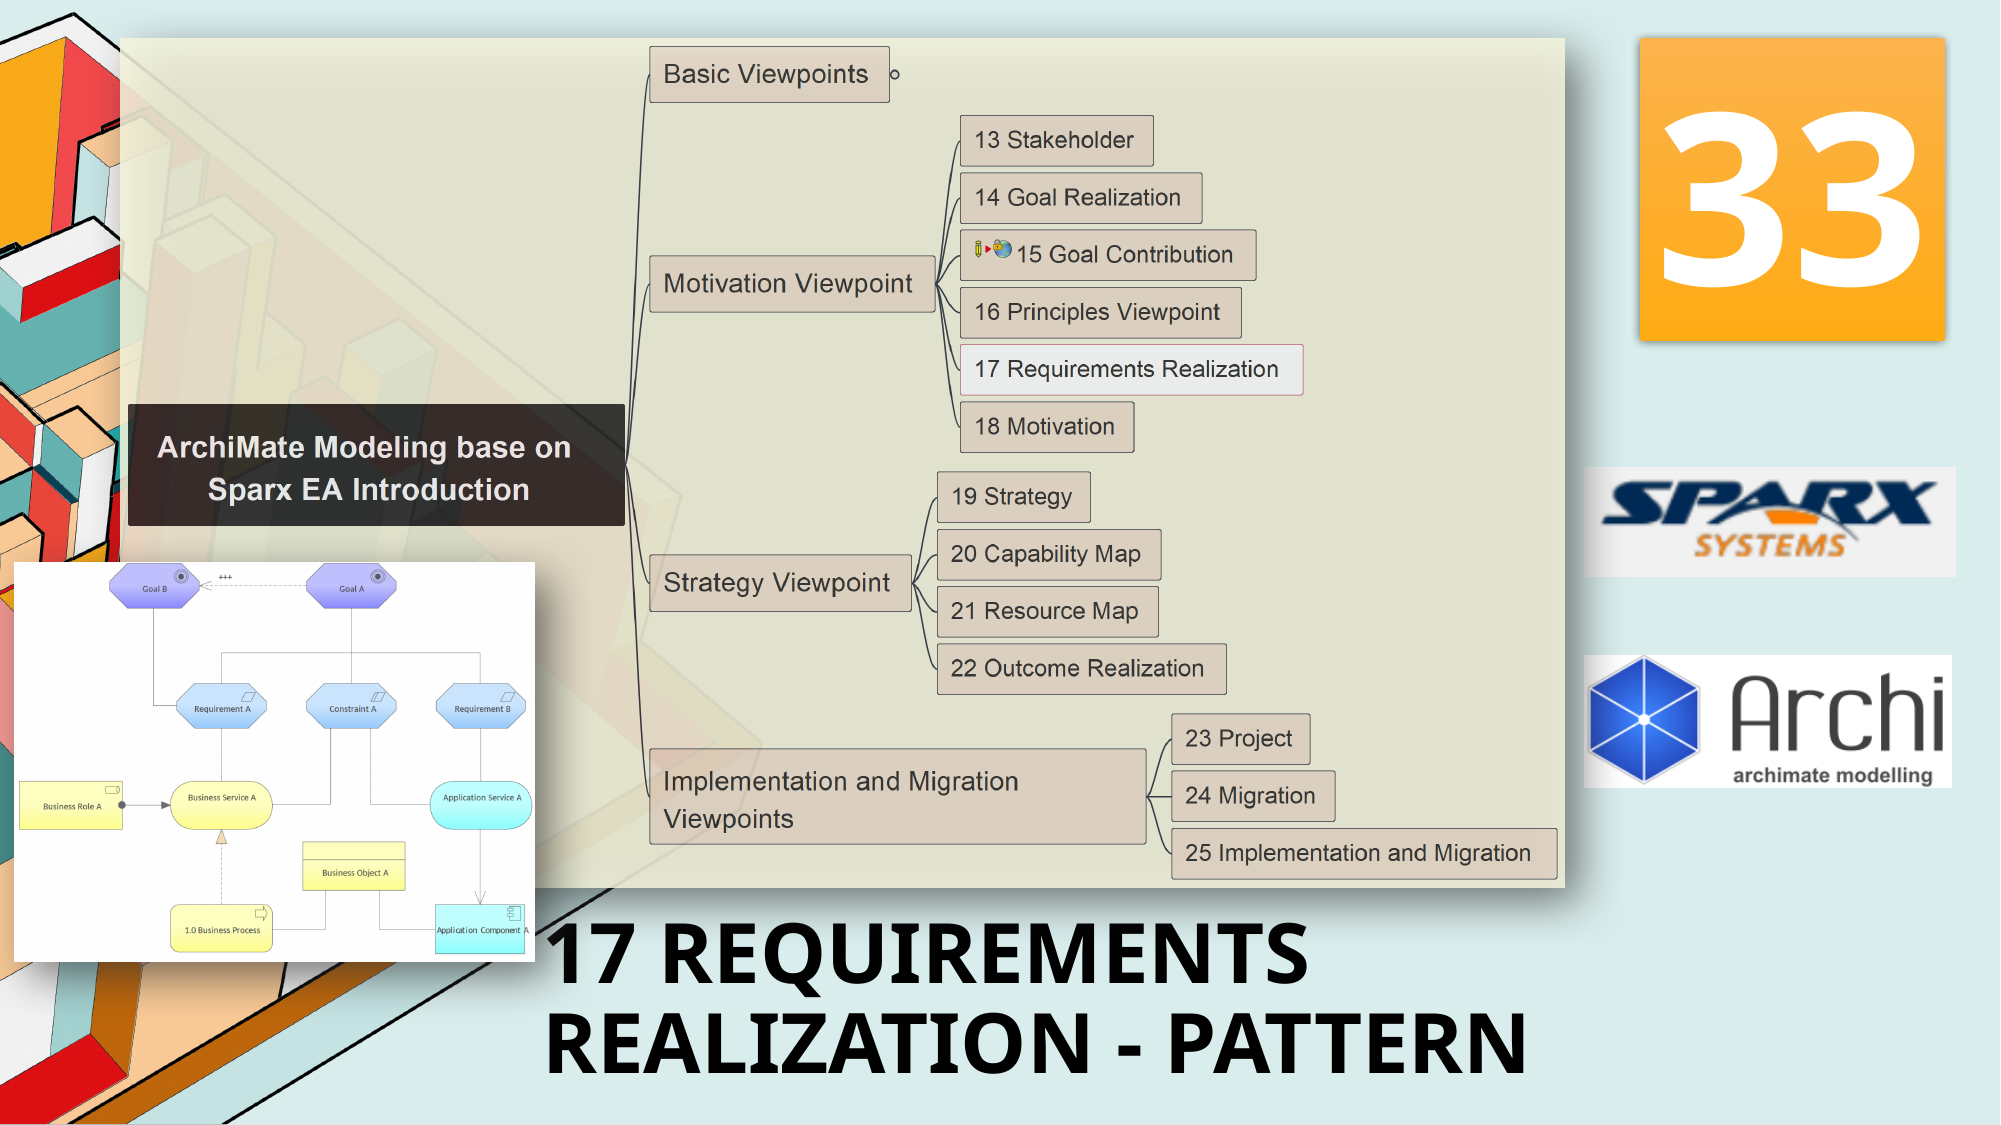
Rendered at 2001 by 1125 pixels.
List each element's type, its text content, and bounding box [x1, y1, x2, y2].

picture [1584, 655, 1952, 788]
picture [1584, 467, 1956, 577]
title 17 Requirements Realization - Pattern [527, 878, 1634, 1125]
picture [0, 0, 1565, 1125]
text_box 33 [1640, 38, 1945, 341]
